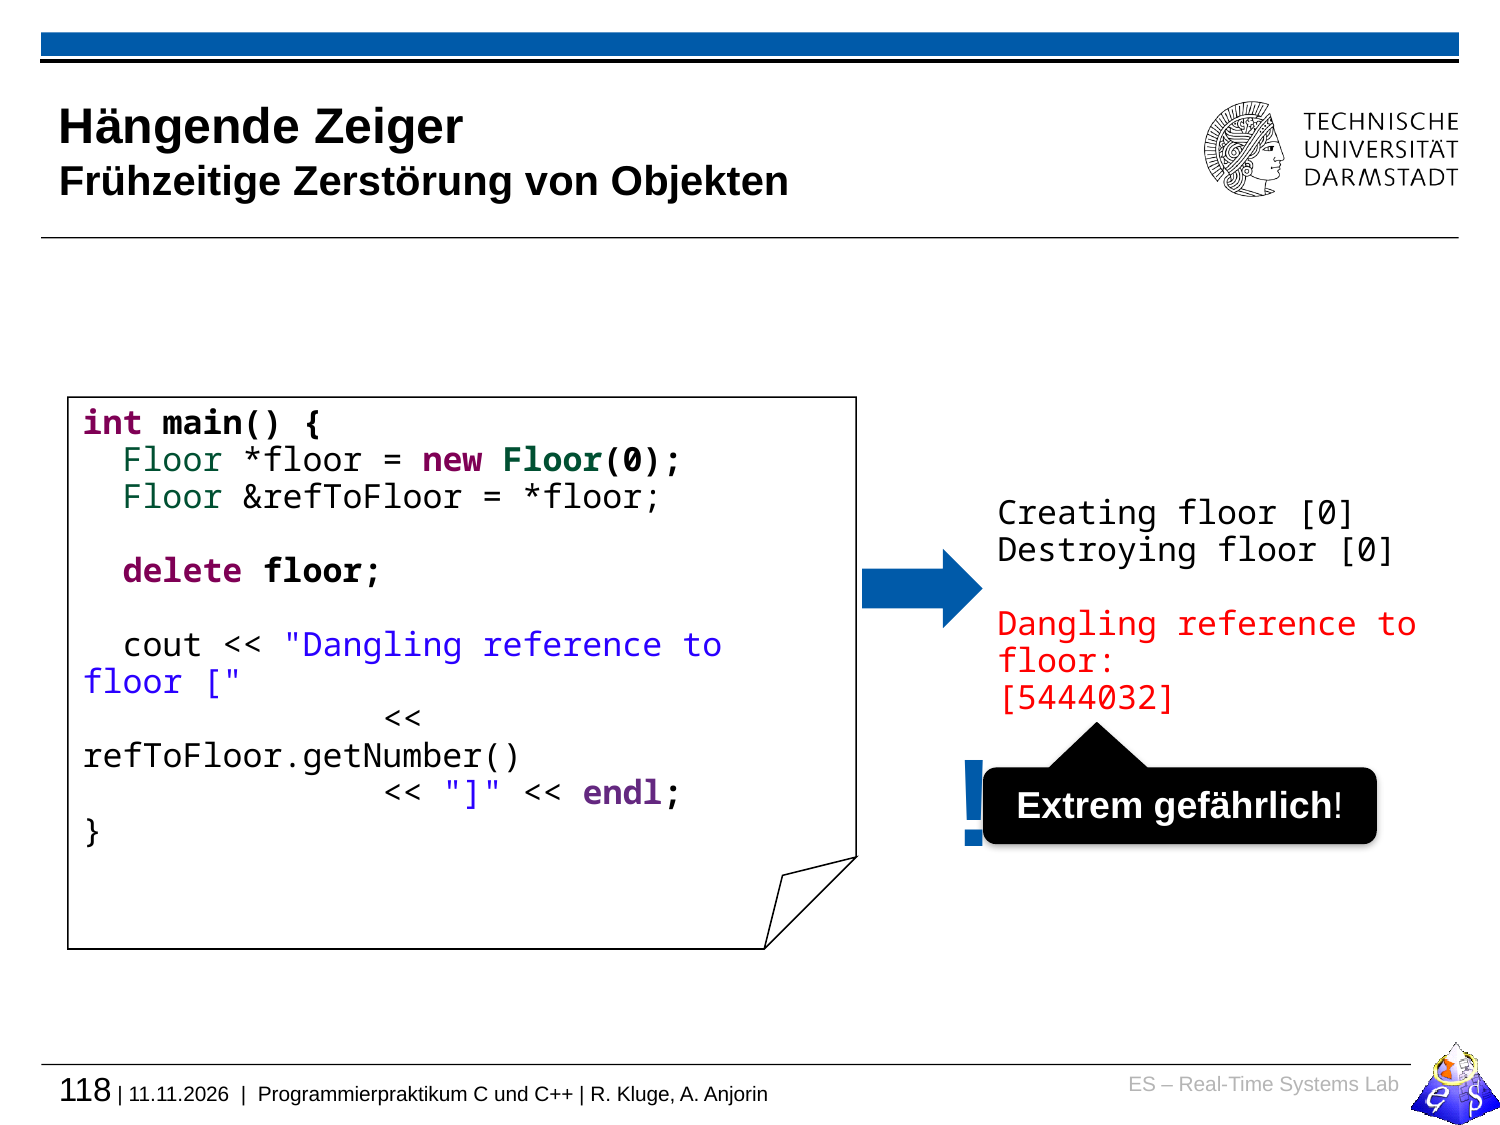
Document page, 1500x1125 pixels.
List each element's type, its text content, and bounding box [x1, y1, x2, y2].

text_box Creating floor [0] Destroying floor [0] Dangling reference to floor: [5444032] [982, 487, 1467, 725]
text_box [938, 727, 1377, 885]
text_box [862, 548, 982, 629]
title Hängende Zeiger Frühzeitige Zerstörung von Objekten [58, 80, 1187, 218]
picture [1187, 84, 1483, 214]
text_box int main() { Floor *floor = new Floor(0); Floor &refToFloor = *floor; delete floor; cout << "Dangling reference to floor [" << refToFloor.getNumber() << "]" << endl; } [67, 397, 857, 950]
picture [1411, 1041, 1500, 1125]
